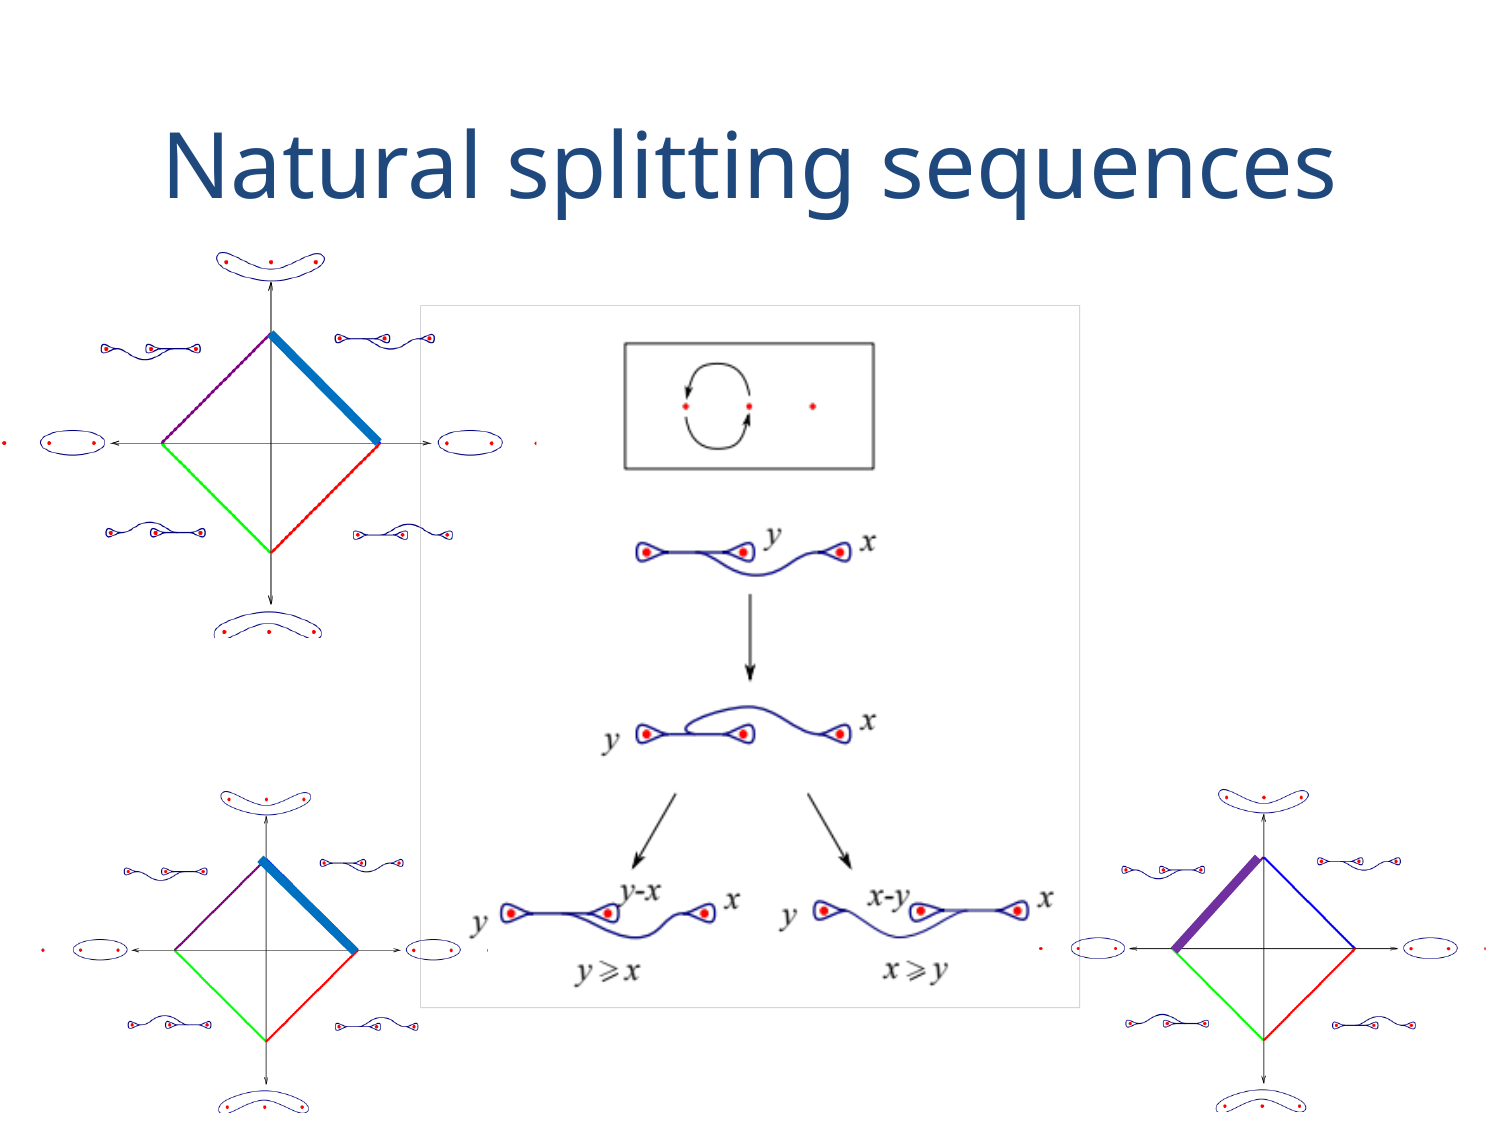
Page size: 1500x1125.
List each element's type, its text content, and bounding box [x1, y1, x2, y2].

picture [0, 252, 619, 638]
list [103, 299, 1397, 1014]
title Natural splitting sequences [103, 59, 1397, 278]
picture [0, 791, 557, 1113]
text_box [260, 858, 356, 952]
picture [969, 789, 1500, 1112]
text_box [1174, 857, 1259, 951]
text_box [270, 333, 379, 443]
